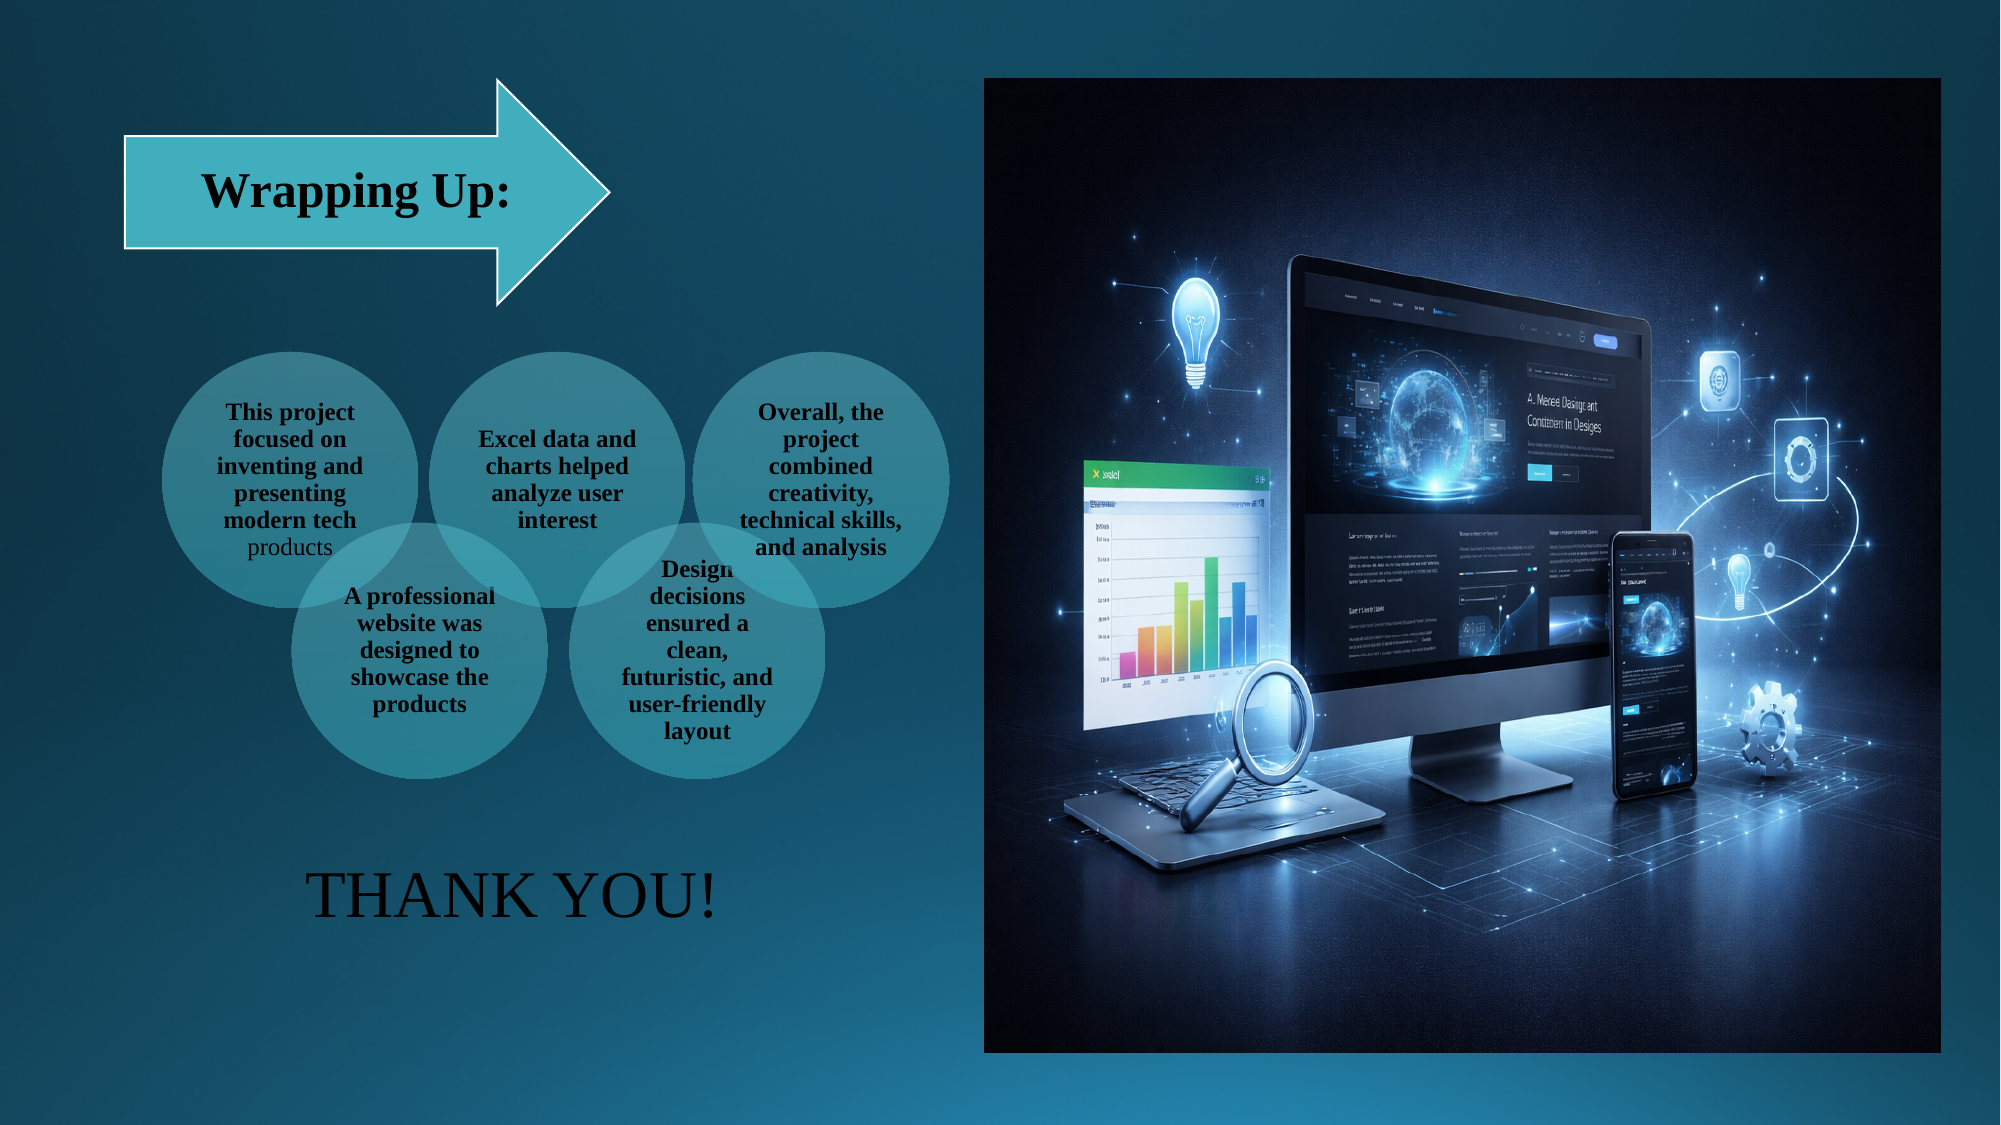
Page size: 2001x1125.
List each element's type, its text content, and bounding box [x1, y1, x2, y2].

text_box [124, 78, 610, 305]
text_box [0, 351, 984, 779]
text_box THANK YOU! [290, 842, 735, 938]
picture [0, 0, 2001, 1125]
